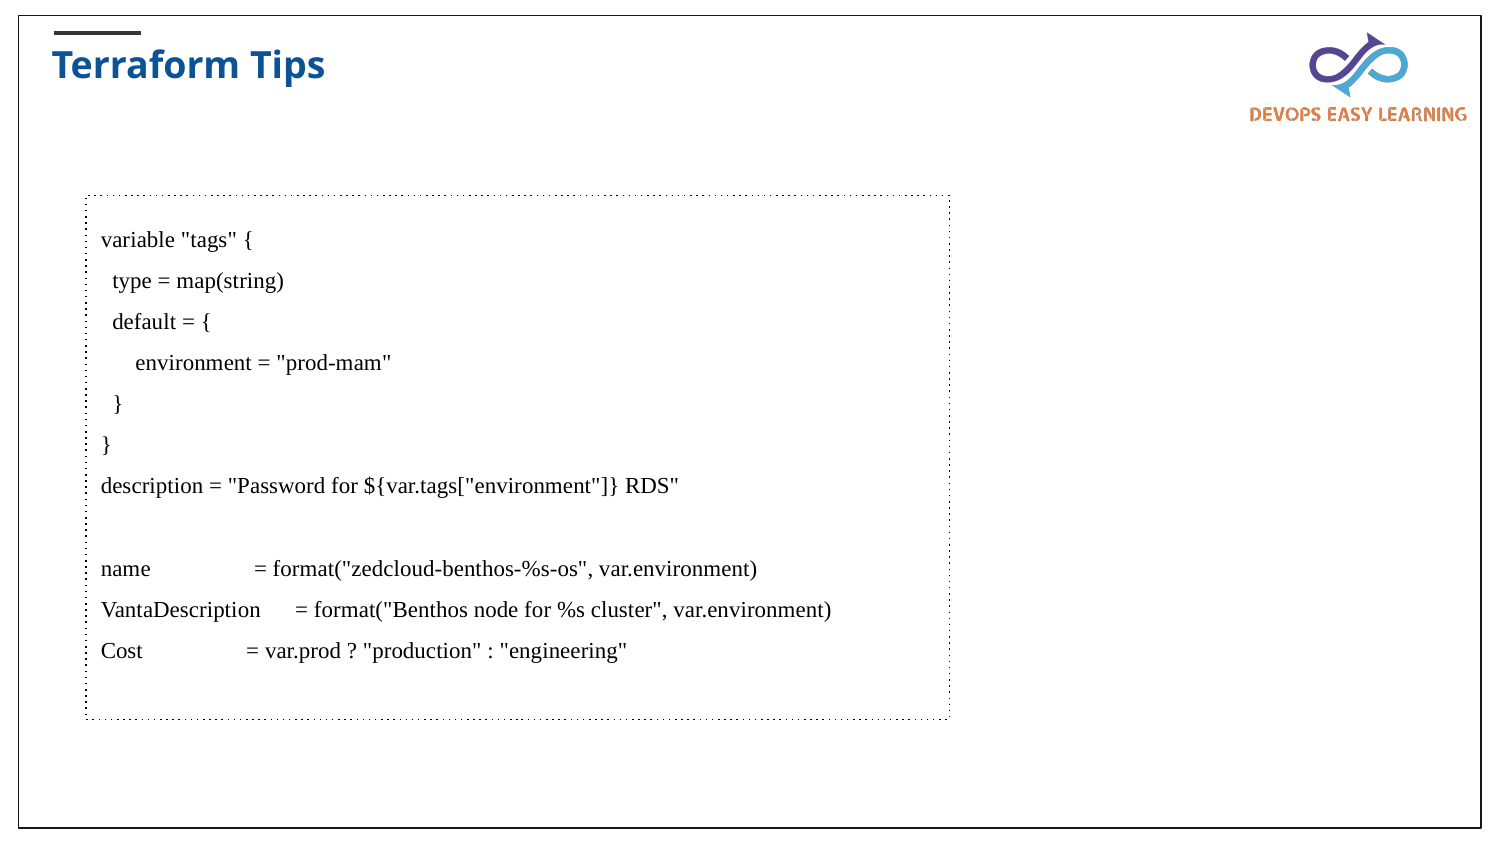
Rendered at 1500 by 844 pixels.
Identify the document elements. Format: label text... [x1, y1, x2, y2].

text_box [18, 15, 1482, 829]
text_box variable "tags" { type = map(string) default = { environment = "prod-mam" } } description = "Password for ${var.tags["environment"]} RDS" name = format("zedcloud-benthos-%s-os", var.environment) VantaDescription = format("Benthos node for %s cluster", var.environment) Cost = var.prod ? "production" : "engineering" [85, 195, 950, 720]
text_box Terraform Tips [36, 33, 1220, 94]
picture [1240, 21, 1477, 141]
